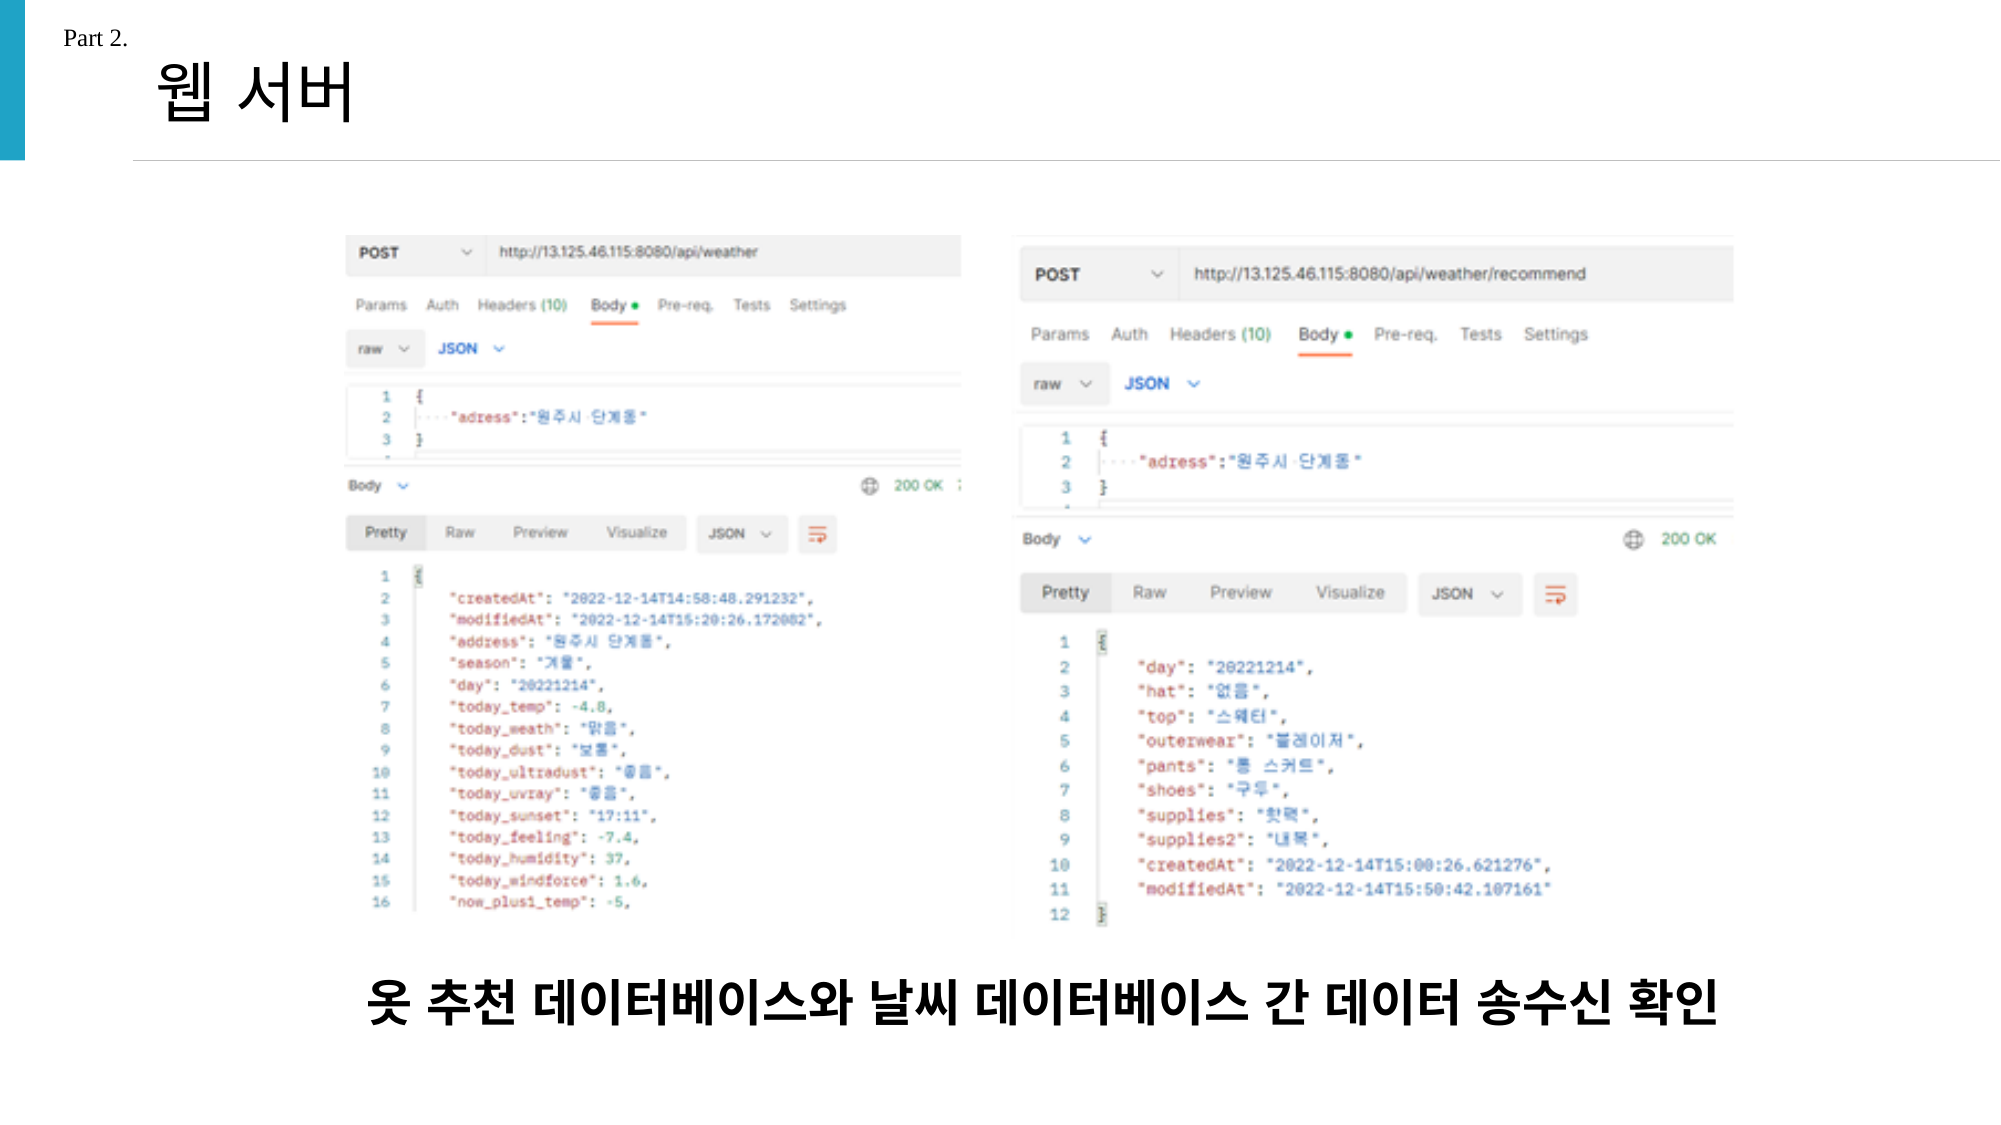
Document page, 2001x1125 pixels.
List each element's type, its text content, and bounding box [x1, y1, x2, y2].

text_box Part 2. [48, 13, 144, 59]
picture [344, 235, 1743, 954]
text_box 웹 서버 [140, 43, 374, 139]
text_box 옷 추천 데이터베이스와 날씨 데이터베이스 간 데이터 송수신 확인 [351, 964, 1736, 1040]
text_box [0, 0, 26, 161]
